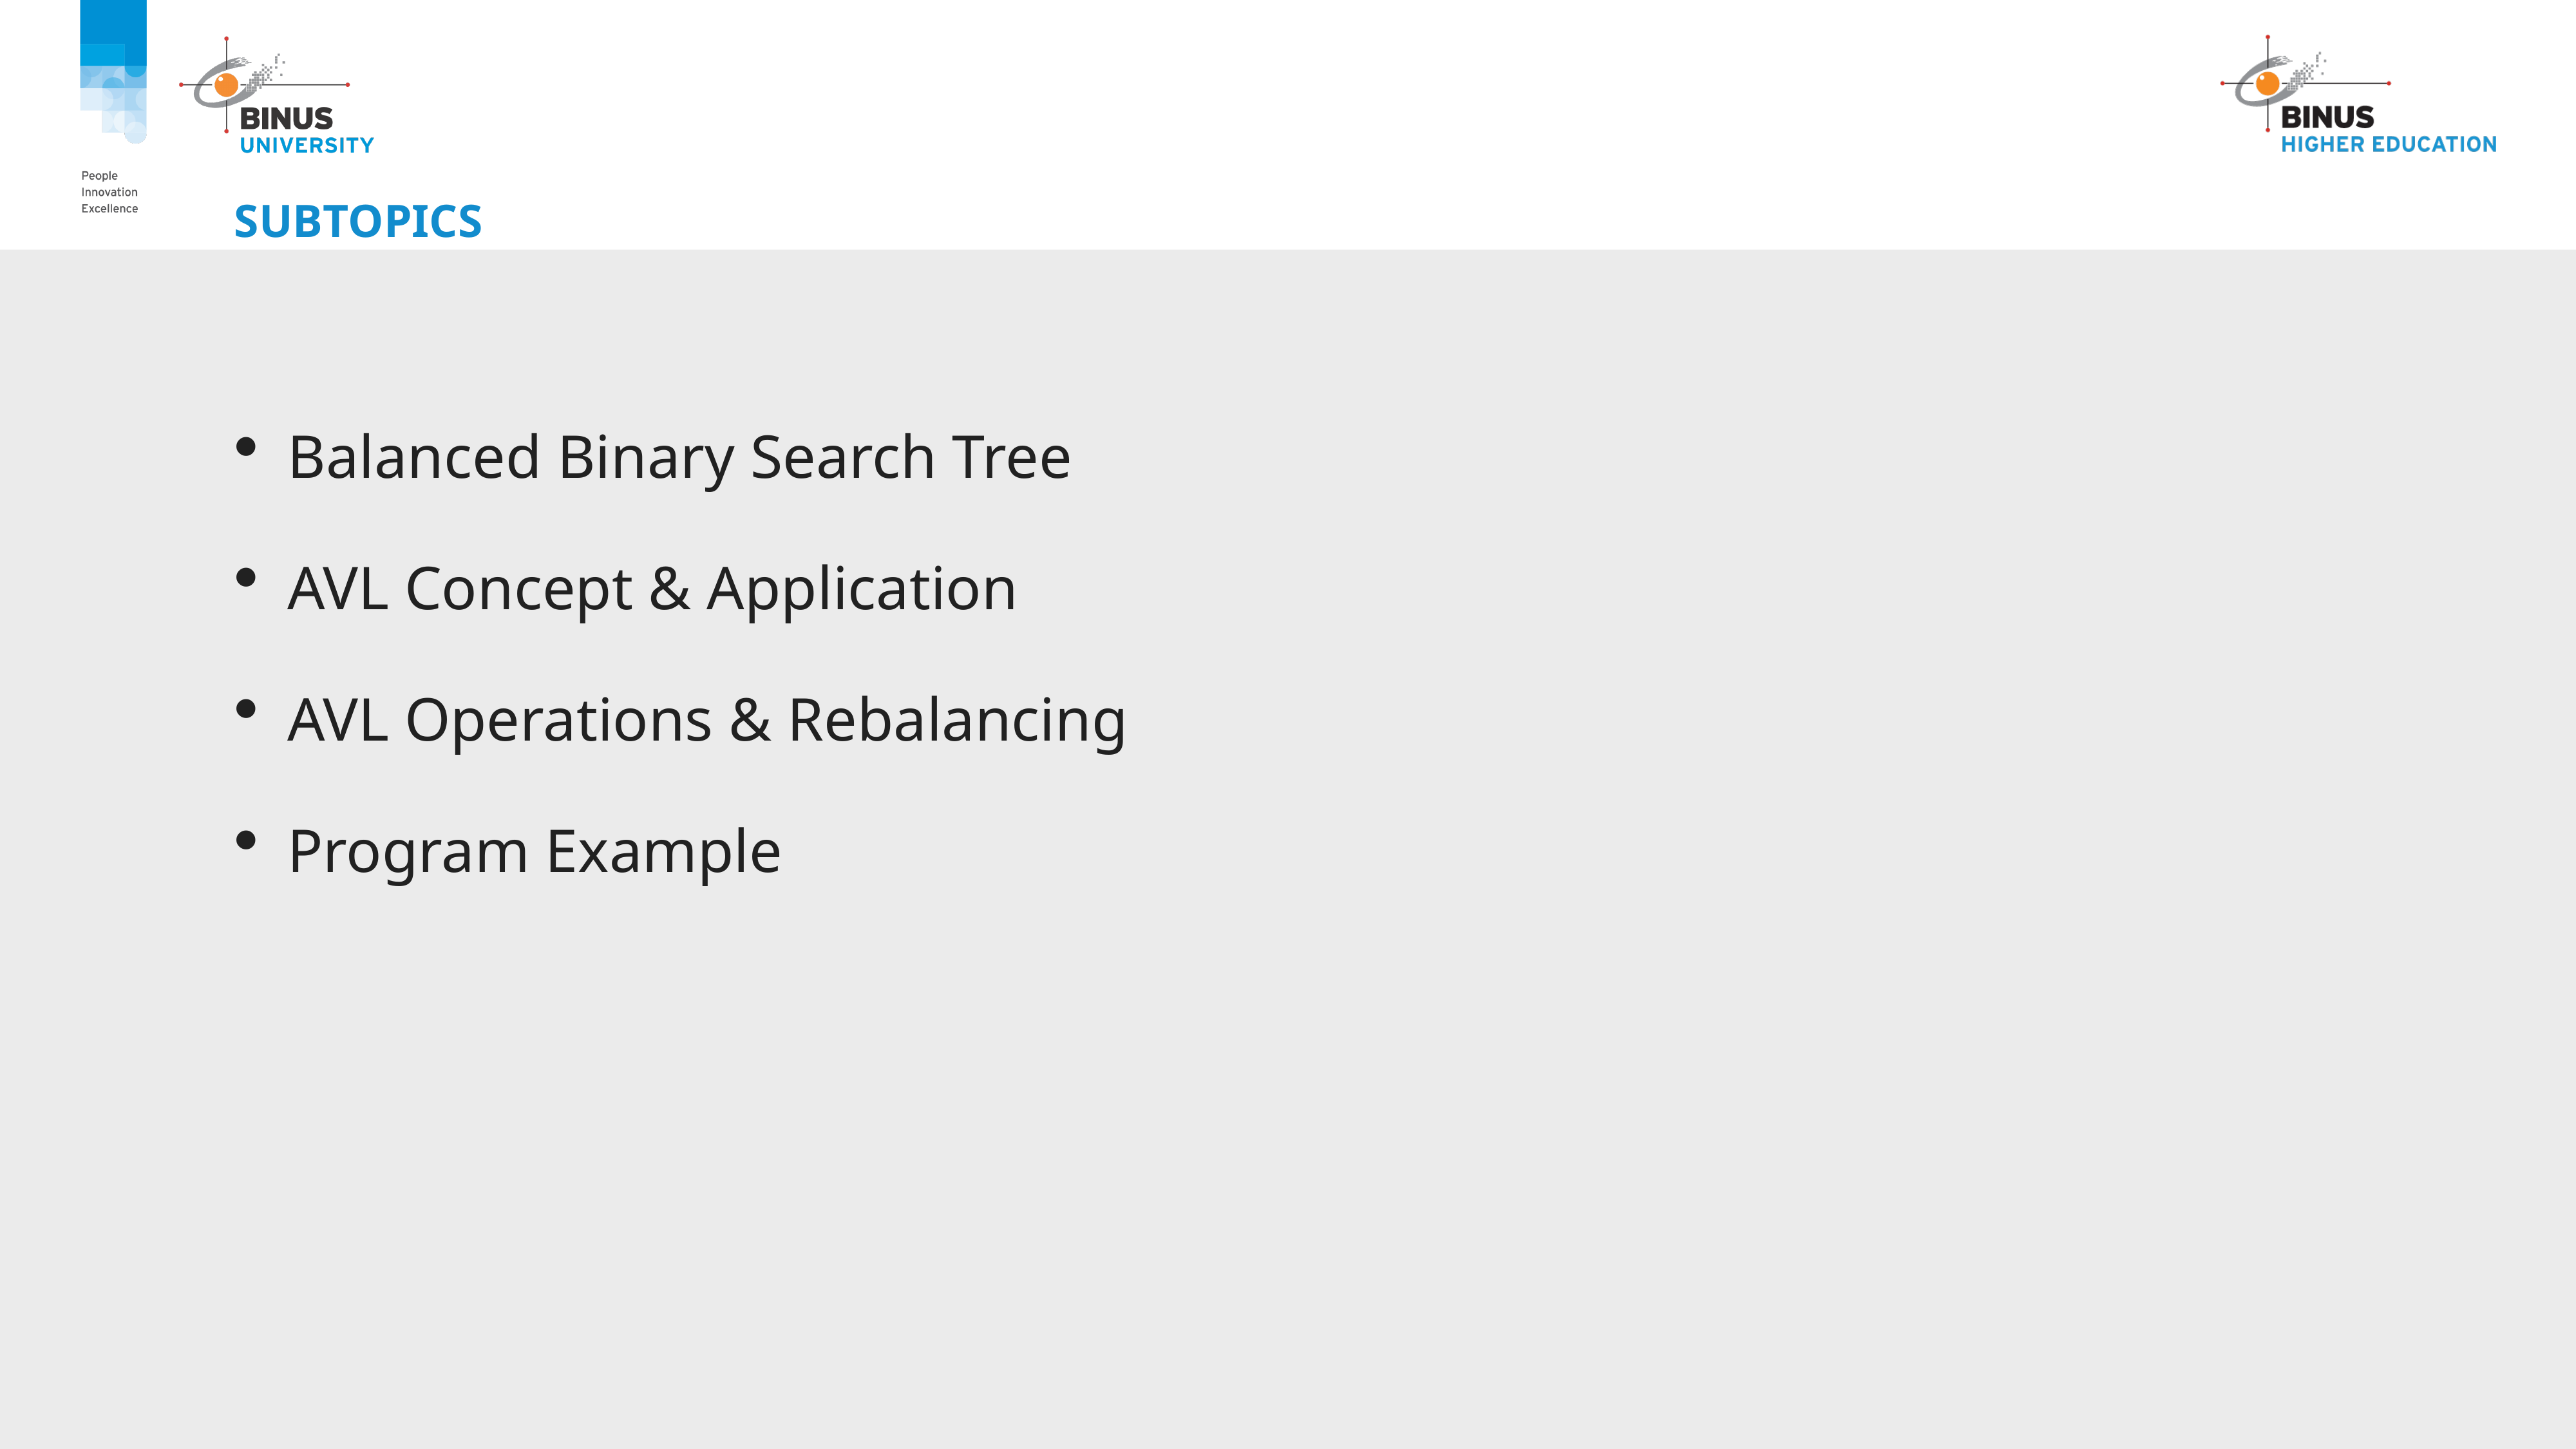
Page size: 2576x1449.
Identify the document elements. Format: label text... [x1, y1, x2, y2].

list Balanced Binary Search Tree AVL Concept & Application AVL Operations & Rebalancing Program Example [228, 413, 2273, 1252]
picture [80, 66, 147, 144]
picture [2199, 0, 2496, 156]
title Subtopics [228, 197, 1784, 252]
picture [174, 25, 374, 161]
picture [81, 146, 146, 213]
